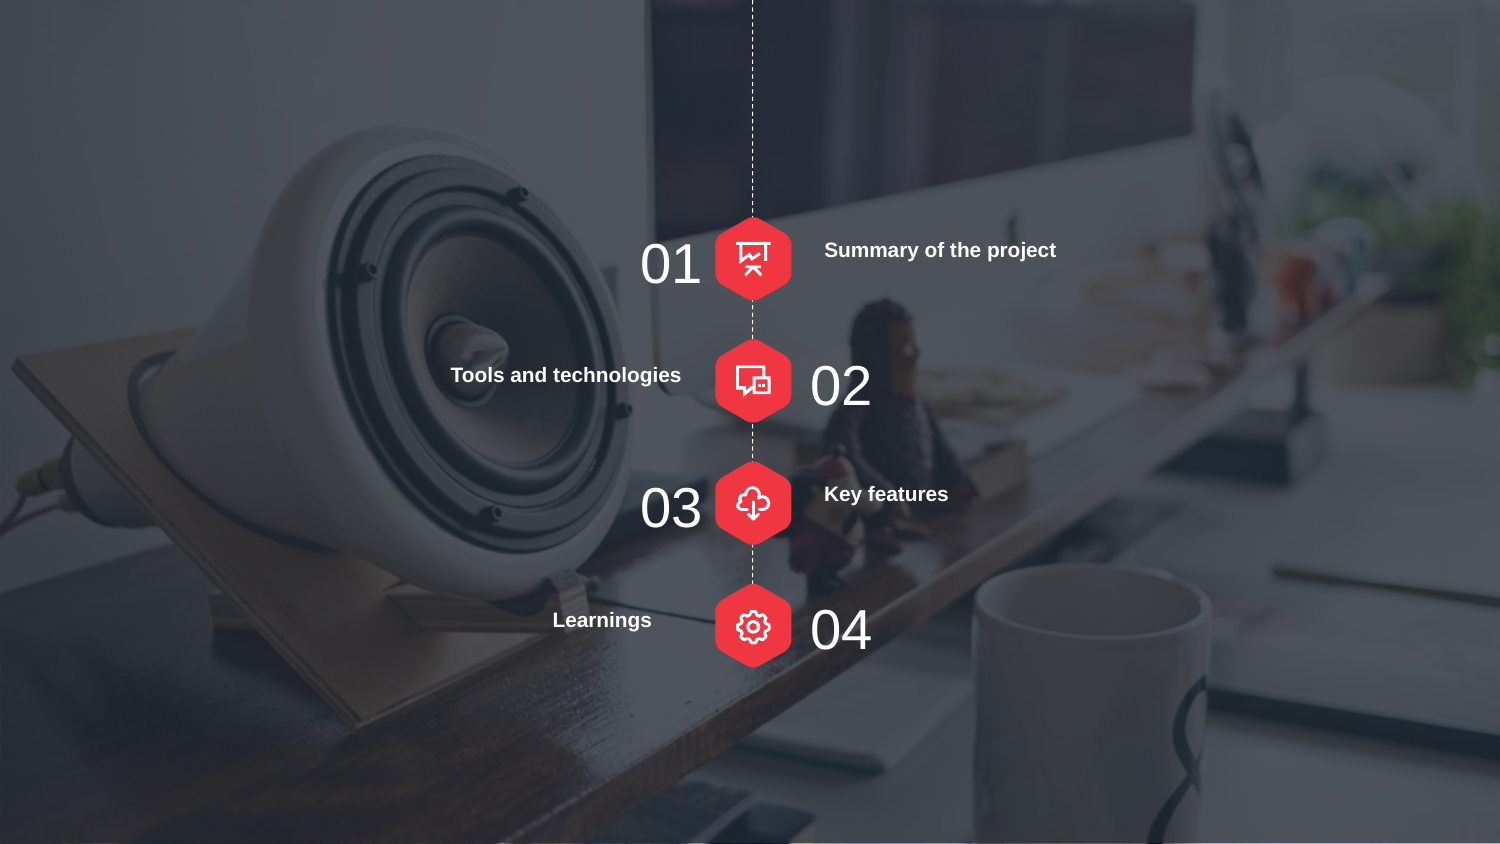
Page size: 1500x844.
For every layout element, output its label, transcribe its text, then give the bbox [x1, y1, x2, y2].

text_box 04 [810, 593, 874, 661]
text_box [736, 241, 771, 277]
text_box [715, 583, 792, 668]
text_box 02 [810, 349, 874, 417]
text_box [715, 217, 792, 301]
text_box Summary of the project [809, 228, 1072, 269]
text_box Learnings [537, 598, 667, 639]
text_box Tools and technologies [435, 353, 697, 394]
text_box [0, 0, 1500, 844]
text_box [736, 609, 771, 645]
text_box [736, 486, 771, 521]
text_box 03 [640, 471, 703, 540]
text_box [715, 339, 792, 423]
text_box [715, 461, 792, 545]
text_box 01 [640, 226, 703, 295]
text_box Key features [809, 473, 964, 514]
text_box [736, 365, 771, 398]
